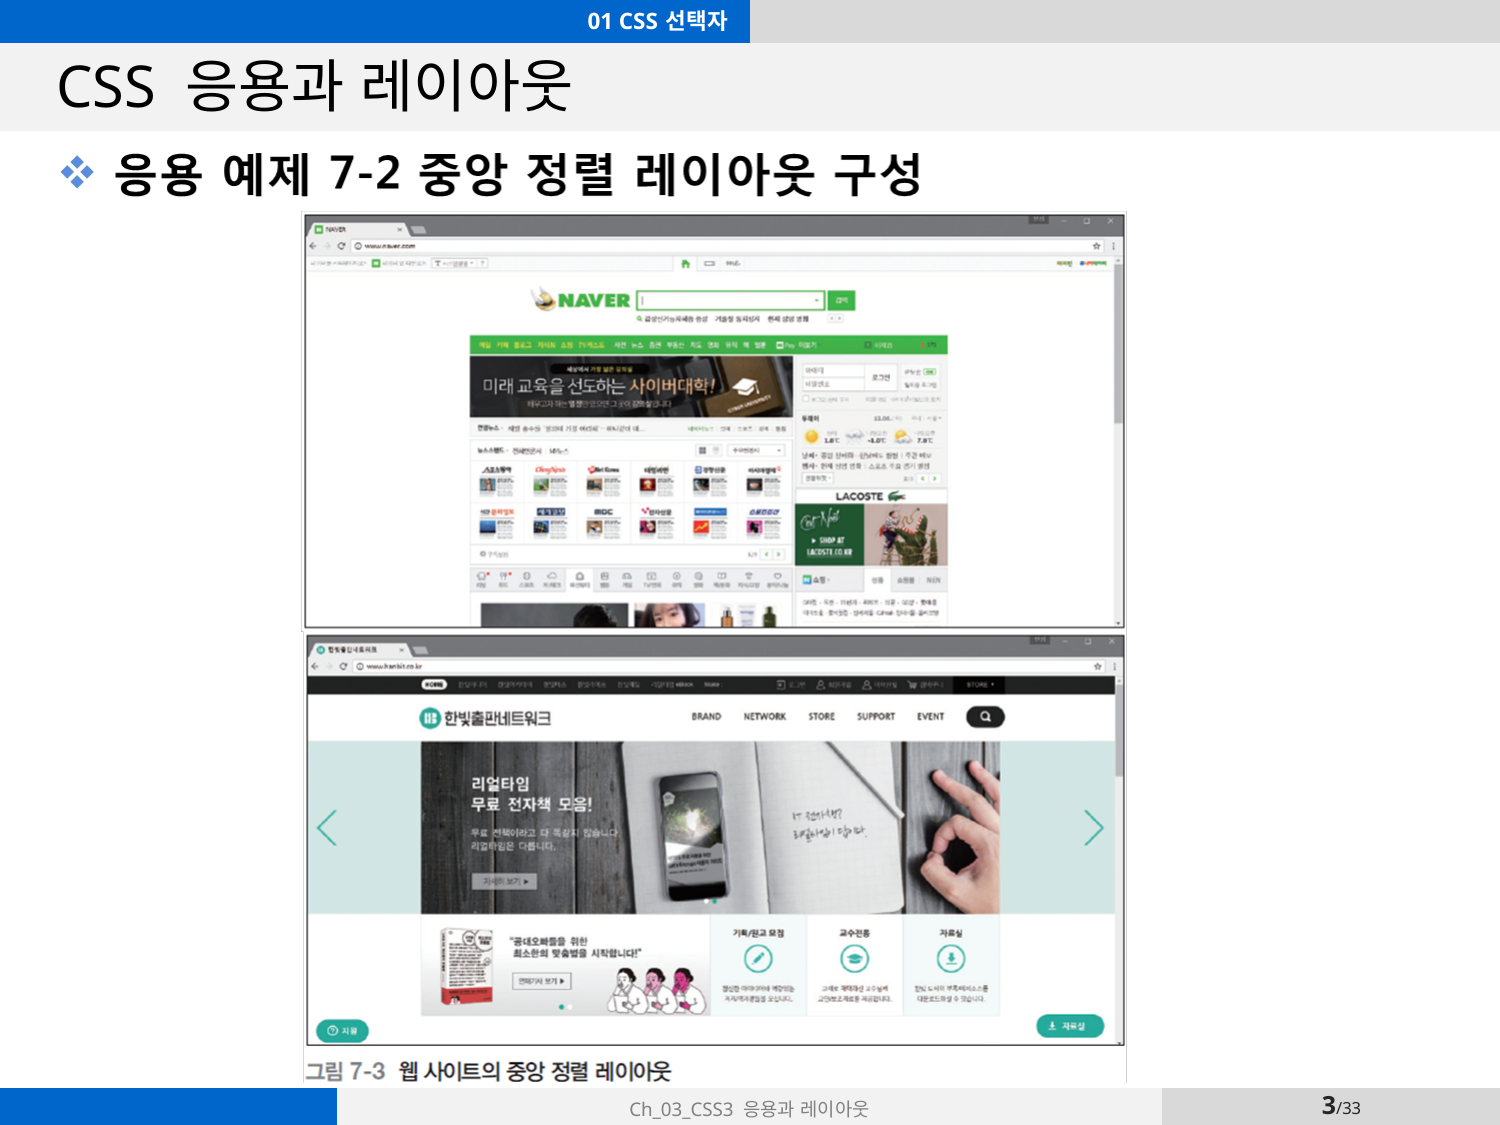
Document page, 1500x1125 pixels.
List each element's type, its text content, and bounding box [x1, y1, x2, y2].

picture [31, 128, 1469, 1083]
title CSS 응용과 레이아웃 [41, 42, 1459, 127]
text_box 01 CSS 선택자 [0, 0, 743, 43]
